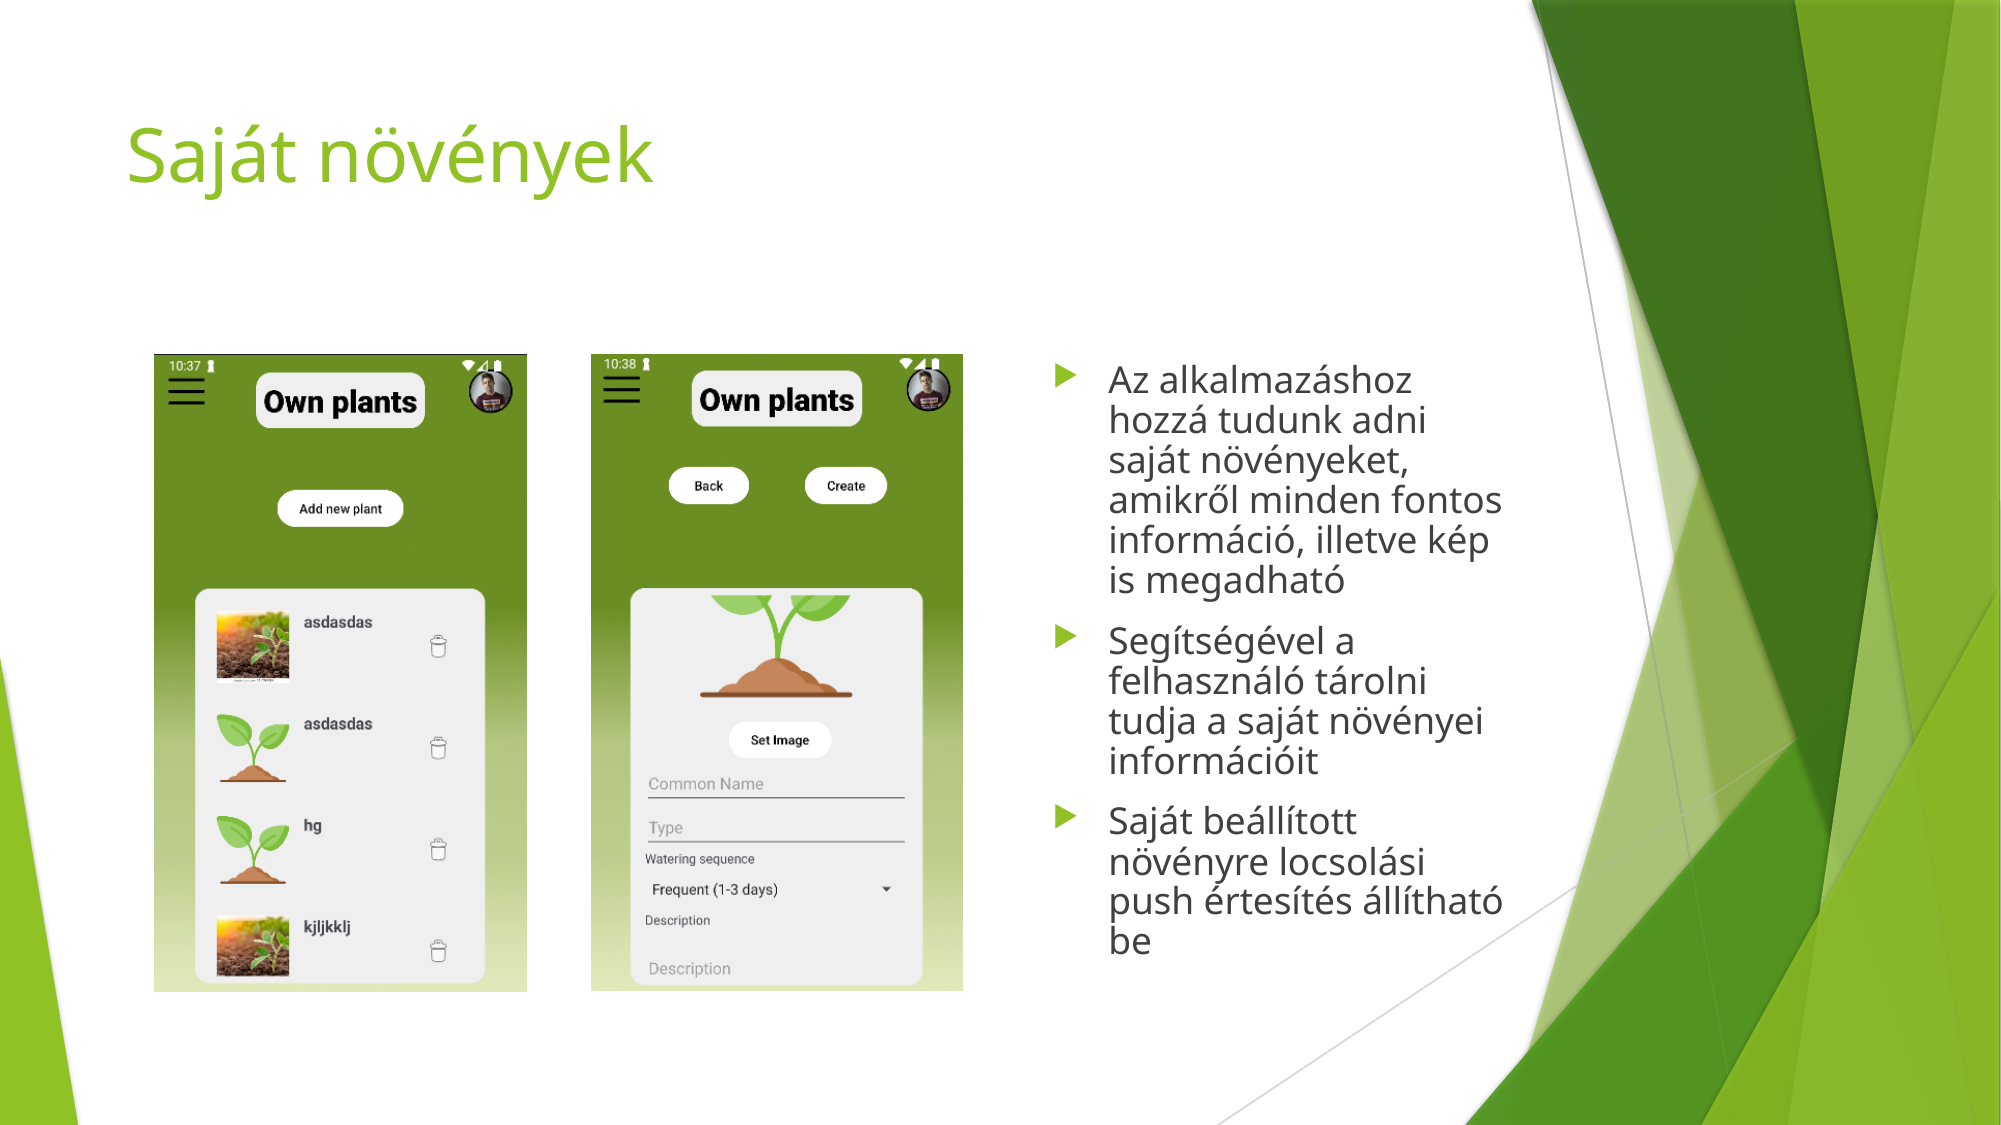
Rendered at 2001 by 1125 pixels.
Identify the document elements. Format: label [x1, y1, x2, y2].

list [153, 353, 527, 992]
text_box [0, 0, 2000, 1125]
picture [591, 353, 963, 992]
